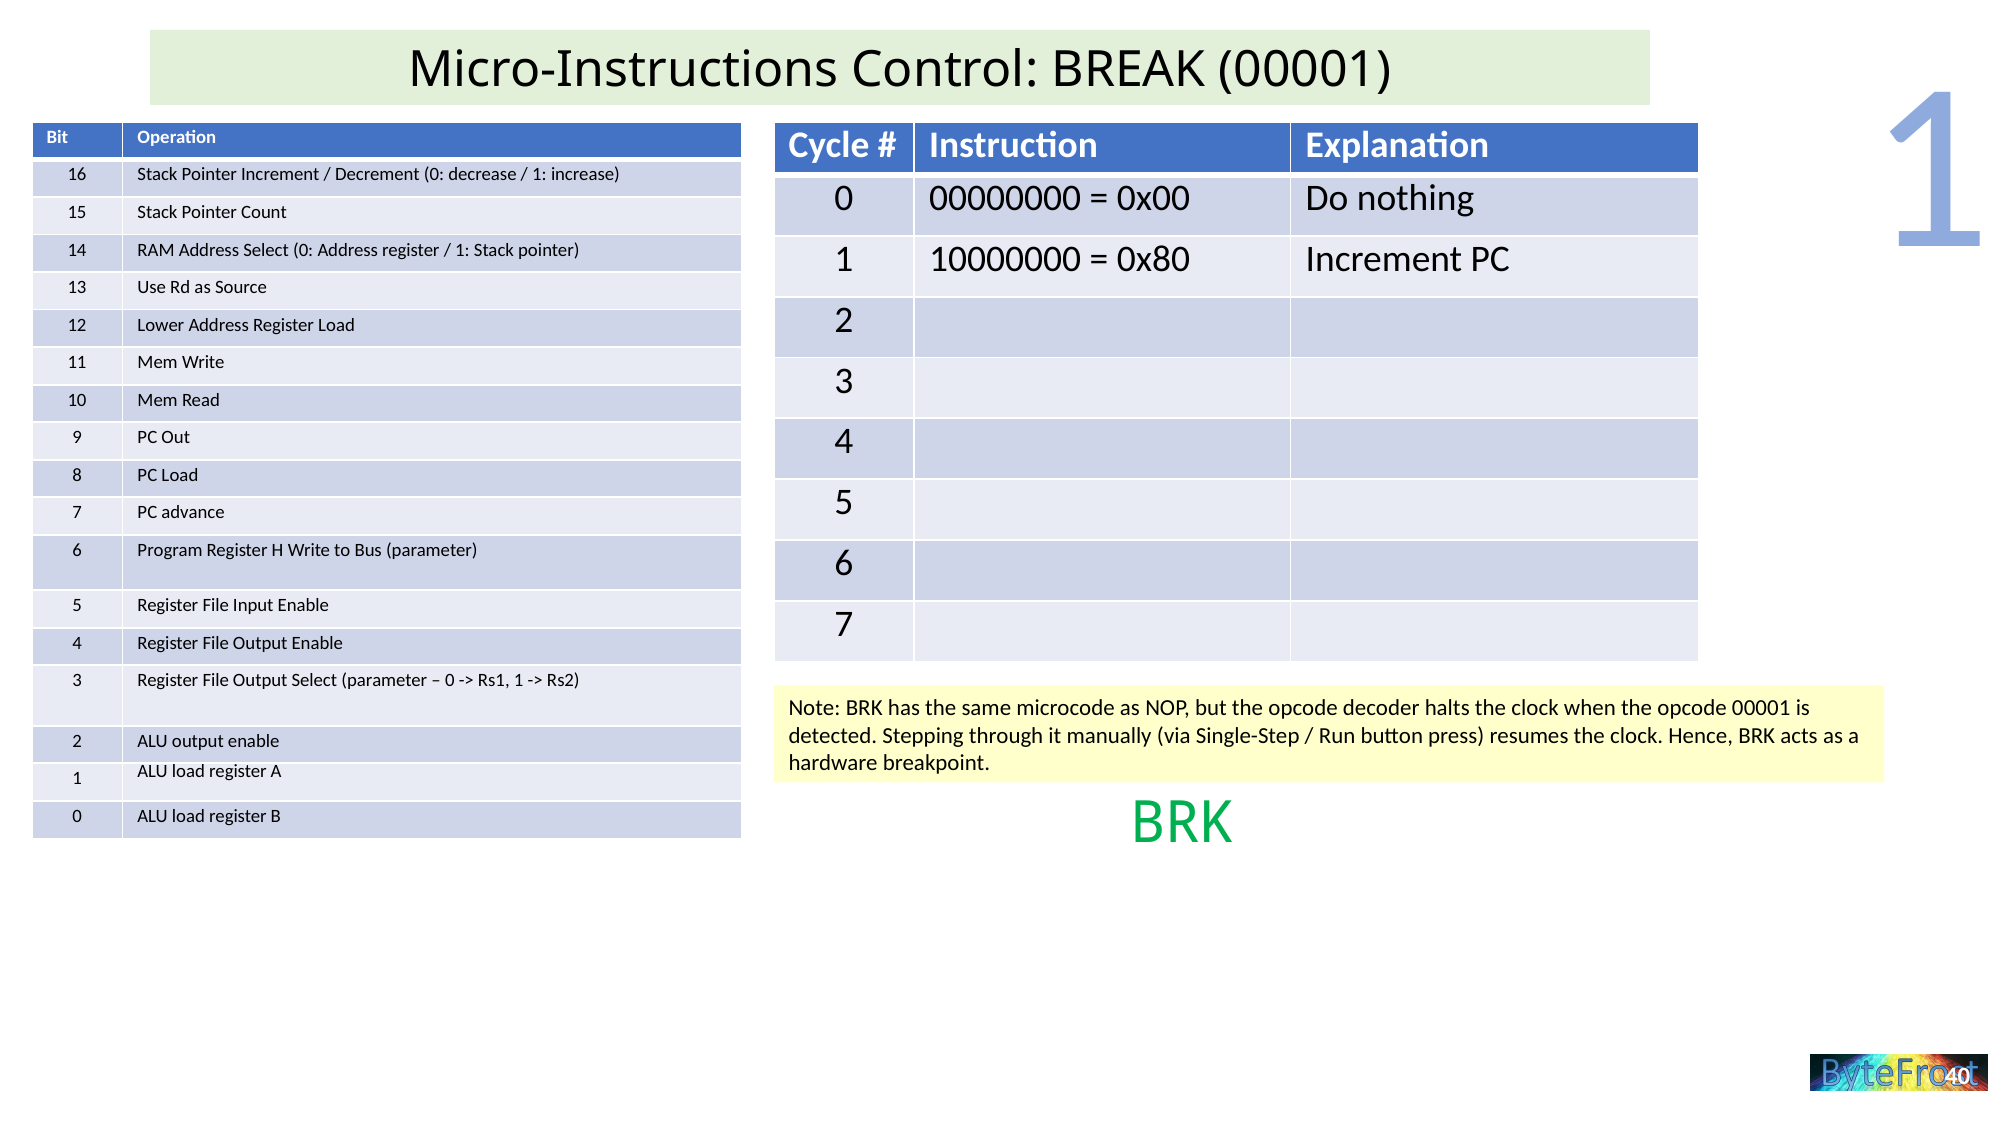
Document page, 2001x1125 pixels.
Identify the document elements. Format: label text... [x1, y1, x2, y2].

table_cell [1291, 602, 1698, 661]
table_cell 12 [33, 310, 122, 346]
table_header Instruction [915, 123, 1290, 172]
table_cell Stack Pointer Count [123, 198, 741, 234]
table_cell PC Load [123, 461, 741, 496]
table_header Operation [123, 123, 741, 157]
table_cell 5 [775, 480, 913, 539]
table_cell 6 [775, 541, 913, 600]
table_cell Stack Pointer Increment / Decrement (0: decrease / 1: increase) [123, 162, 741, 196]
table_cell Program Register H Write to Bus (parameter) [123, 536, 741, 589]
table_cell PC advance [123, 498, 741, 534]
table_cell Register File Output Enable [123, 629, 741, 664]
text_box Note: BRK has the same microcode as NOP, but the opcode decoder halts the clock when the opcode 00001 is detected. Stepping through it manually (via Single-Step / Run button press) resumes the clock. Hence, BRK acts as a hardware breakpoint. [773, 685, 1885, 783]
table_cell 1 [33, 764, 122, 800]
text_box BRK [1080, 783, 1250, 862]
table_cell 00000000 = 0x00 [915, 178, 1290, 235]
table_cell 1 [775, 237, 913, 296]
table_cell 3 [33, 666, 122, 725]
table_cell Do nothing [1291, 178, 1698, 235]
table_header Cycle # [775, 123, 913, 172]
text_box 40 [1535, 1044, 1986, 1105]
table_cell [915, 358, 1290, 417]
table_cell 7 [775, 602, 913, 661]
table_cell [1291, 358, 1698, 417]
table_cell PC Out [123, 423, 741, 459]
table_cell [1291, 480, 1698, 539]
table_cell 15 [33, 198, 122, 234]
table_header Explanation [1291, 123, 1698, 172]
text_box 1 [1855, 0, 2000, 303]
table_header Bit [33, 123, 122, 157]
table_cell [1291, 298, 1698, 357]
table_cell 7 [33, 498, 122, 534]
table_cell 0 [775, 178, 913, 235]
table_cell 4 [775, 419, 913, 478]
table_cell 2 [775, 298, 913, 357]
table_cell ALU output enable [123, 727, 741, 762]
table_cell 8 [33, 461, 122, 496]
picture [1810, 1054, 1988, 1091]
table_cell Use Rd as Source [123, 273, 741, 309]
table_cell 10 [33, 386, 122, 421]
table_cell 9 [33, 423, 122, 459]
table_cell 5 [33, 591, 122, 627]
table_cell 0 [33, 802, 122, 838]
table_cell Lower Address Register Load [123, 310, 741, 346]
table_cell Register File Output Select (parameter – 0 -> Rs1, 1 -> Rs2) [123, 666, 741, 725]
table_cell [915, 419, 1290, 478]
table_cell [915, 298, 1290, 357]
table_cell [1291, 419, 1698, 478]
table_cell 11 [33, 348, 122, 384]
table_cell ALU load register A [123, 764, 741, 800]
table_cell 2 [33, 727, 122, 762]
table_cell [915, 602, 1290, 661]
table_cell RAM Address Select (0: Address register / 1: Stack pointer) [123, 235, 741, 271]
table_cell [915, 480, 1290, 539]
table_cell 4 [33, 629, 122, 664]
table_cell Mem Read [123, 386, 741, 421]
table_cell Increment PC [1291, 237, 1698, 296]
table_cell 6 [33, 536, 122, 589]
table_cell [1291, 541, 1698, 600]
table_cell 13 [33, 273, 122, 309]
table_cell [915, 541, 1290, 600]
table_cell 10000000 = 0x80 [915, 237, 1290, 296]
table_cell 3 [775, 358, 913, 417]
table_cell 14 [33, 235, 122, 271]
title Micro-Instructions Control: BREAK (00001) [150, 29, 1650, 105]
table_cell 16 [33, 162, 122, 196]
table_cell Mem Write [123, 348, 741, 384]
table_cell ALU load register B [123, 802, 741, 838]
table_cell Register File Input Enable [123, 591, 741, 627]
